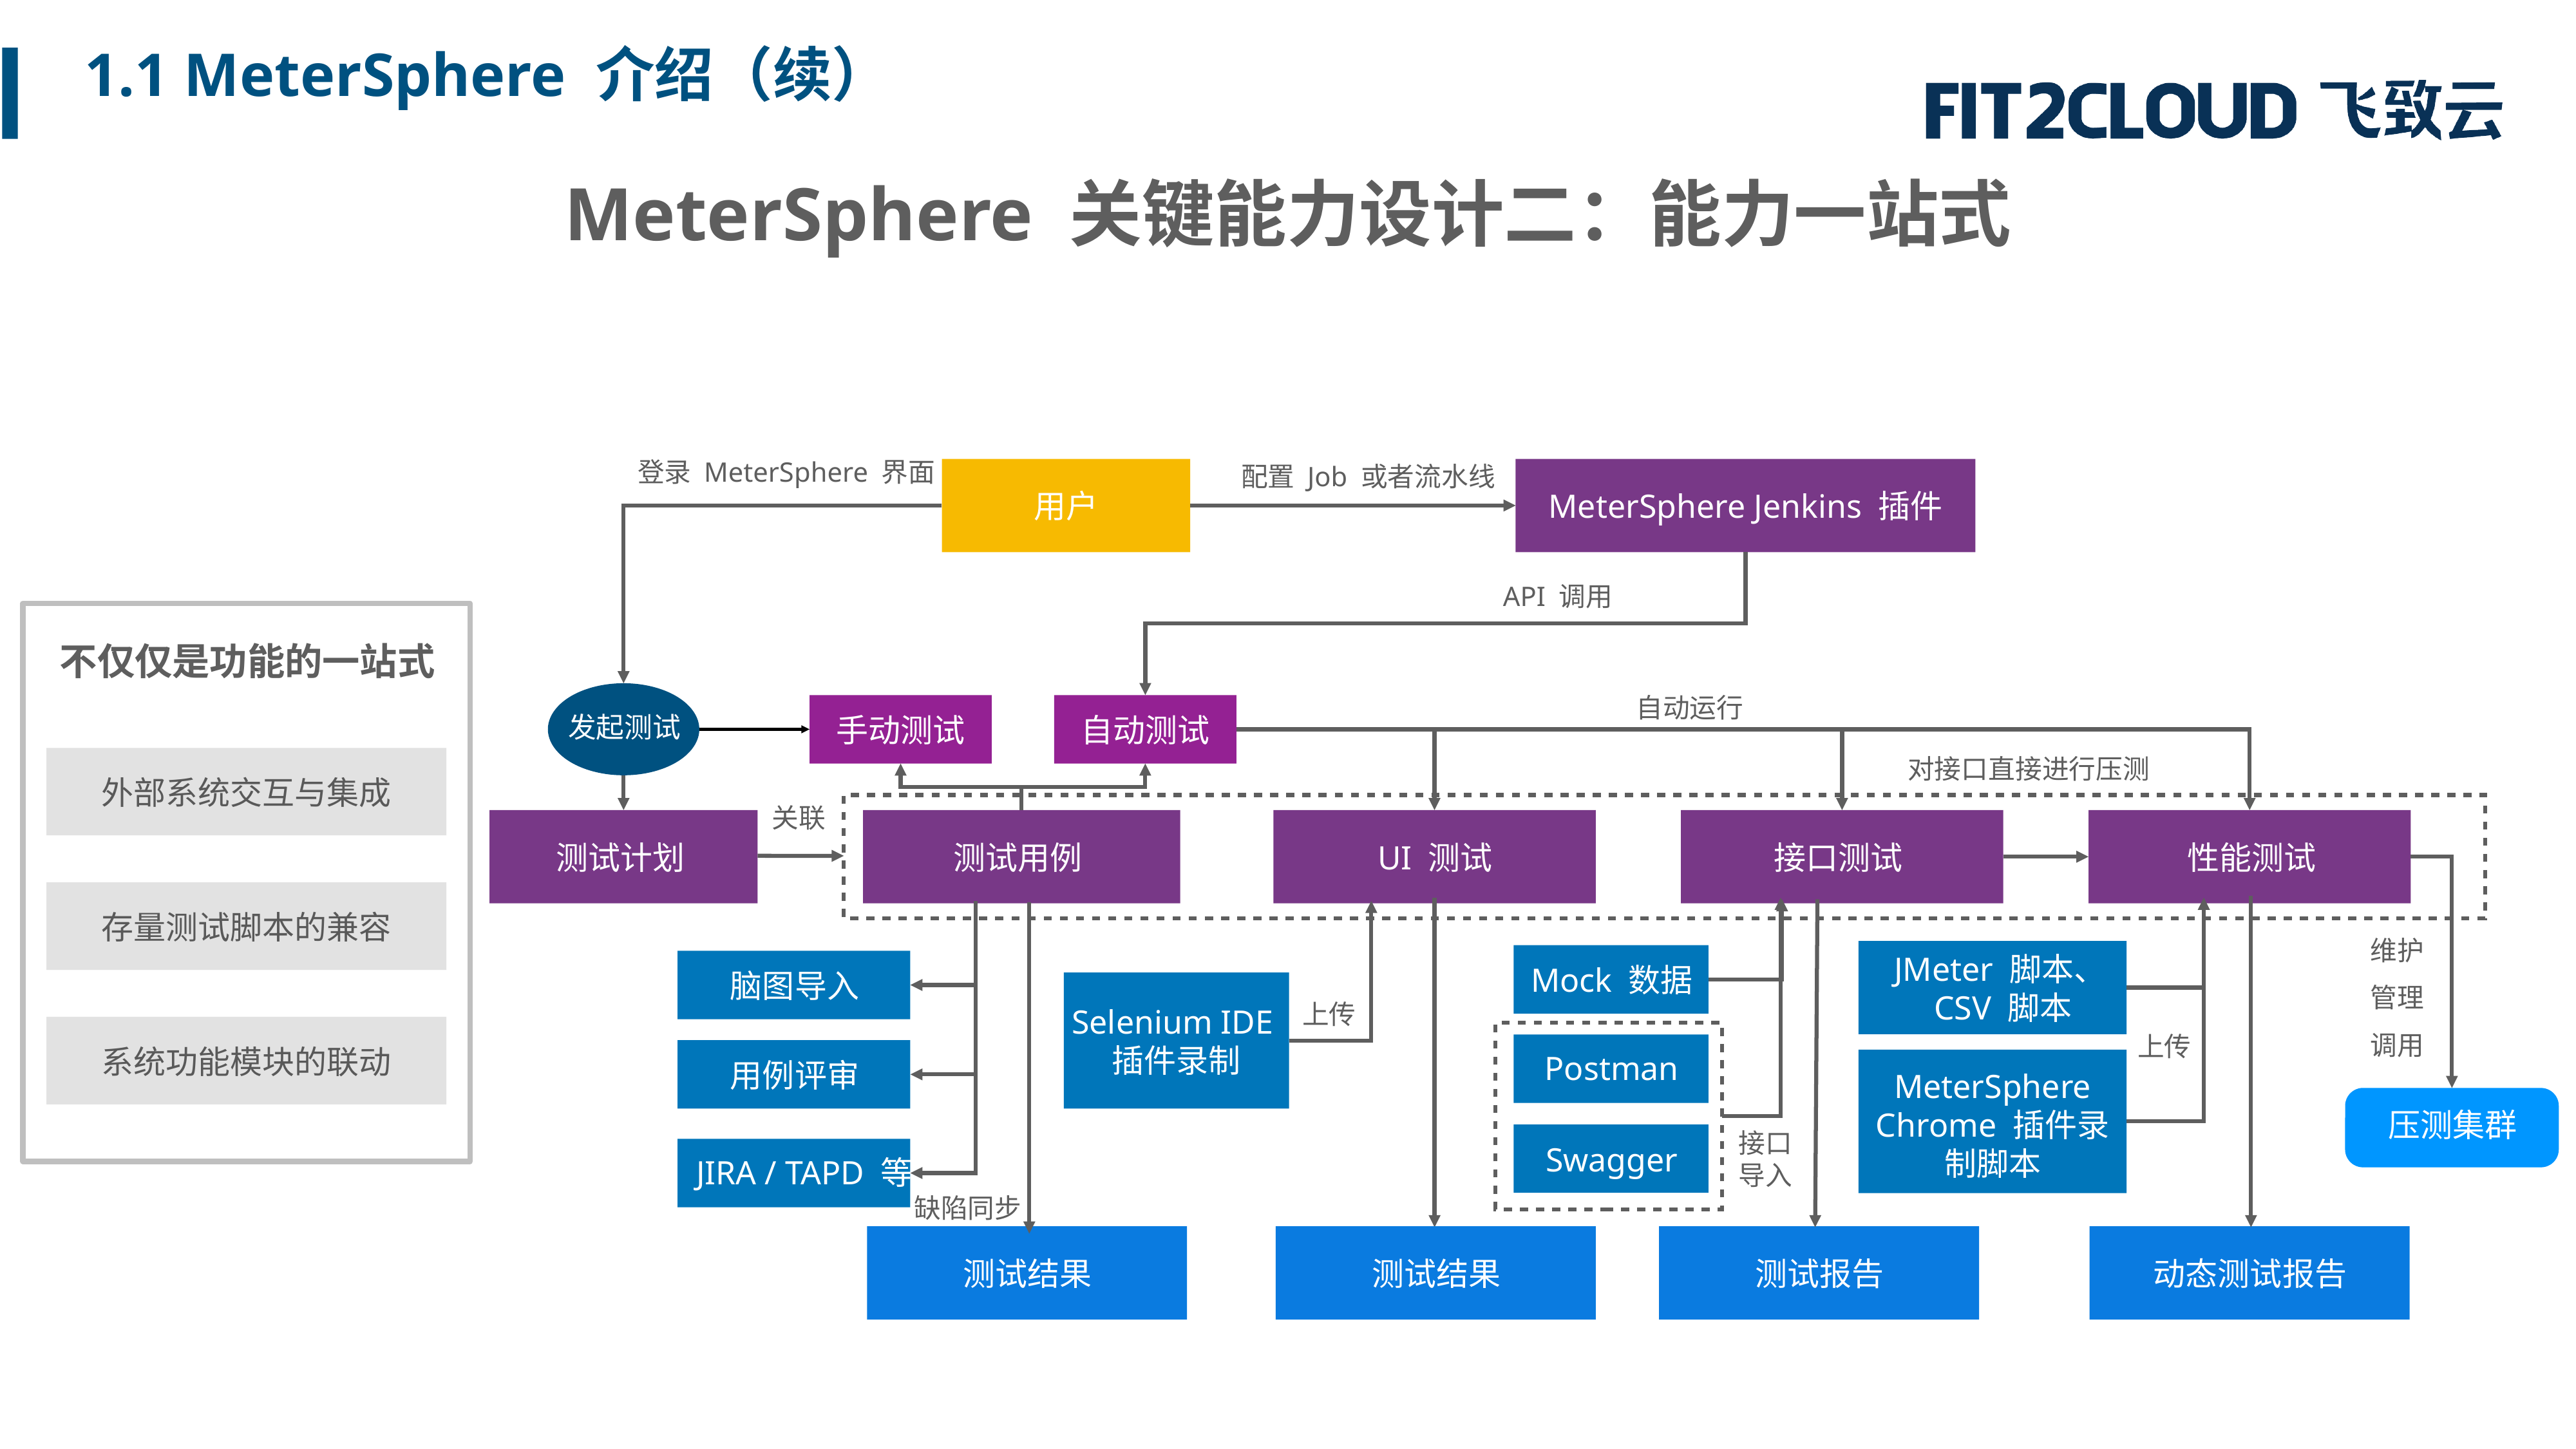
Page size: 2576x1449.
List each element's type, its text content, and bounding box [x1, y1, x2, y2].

picture [1926, 80, 2503, 140]
text_box 1.1 MeterSphere 介绍（续） [71, 40, 944, 173]
text_box 存量测试脚本的兼容 [46, 882, 447, 971]
text_box 系统功能模块的联动 [46, 1016, 447, 1104]
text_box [489, 444, 2559, 1320]
text_box MeterSphere 关键能力设计二：能力一站式 [0, 158, 2576, 265]
text_box 外部系统交互与集成 [46, 748, 447, 836]
text_box [23, 603, 470, 1162]
text_box [2, 47, 18, 139]
